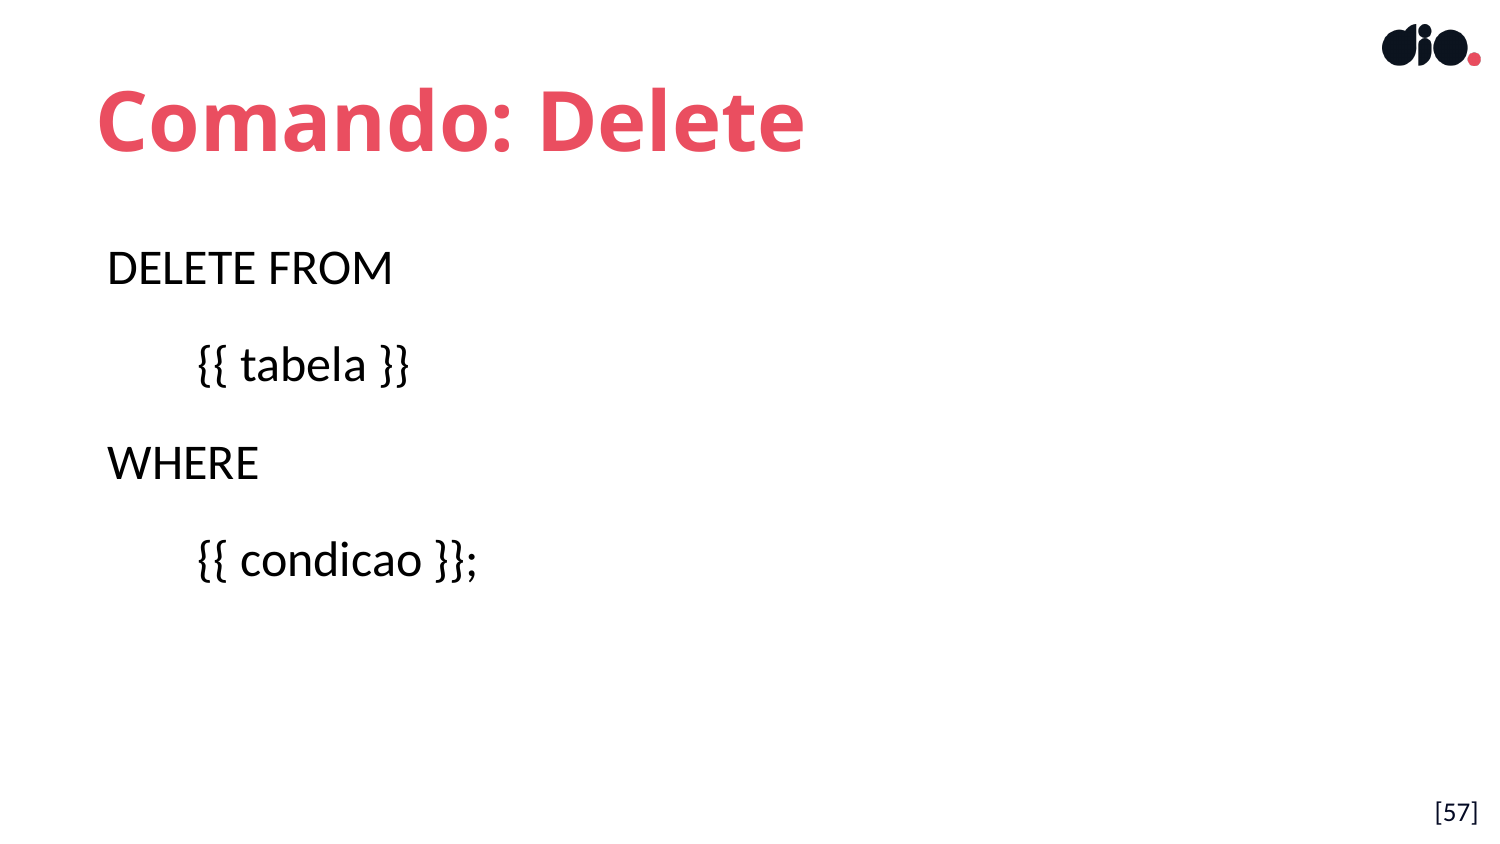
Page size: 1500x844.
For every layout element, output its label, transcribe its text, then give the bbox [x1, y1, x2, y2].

text_box DELETE FROM {{ tabela }} WHERE {{ condicao }}; [92, 121, 1408, 826]
text_box Comando: Delete [80, 41, 1396, 181]
picture [1382, 24, 1481, 67]
slide_number [57] [1403, 779, 1494, 844]
